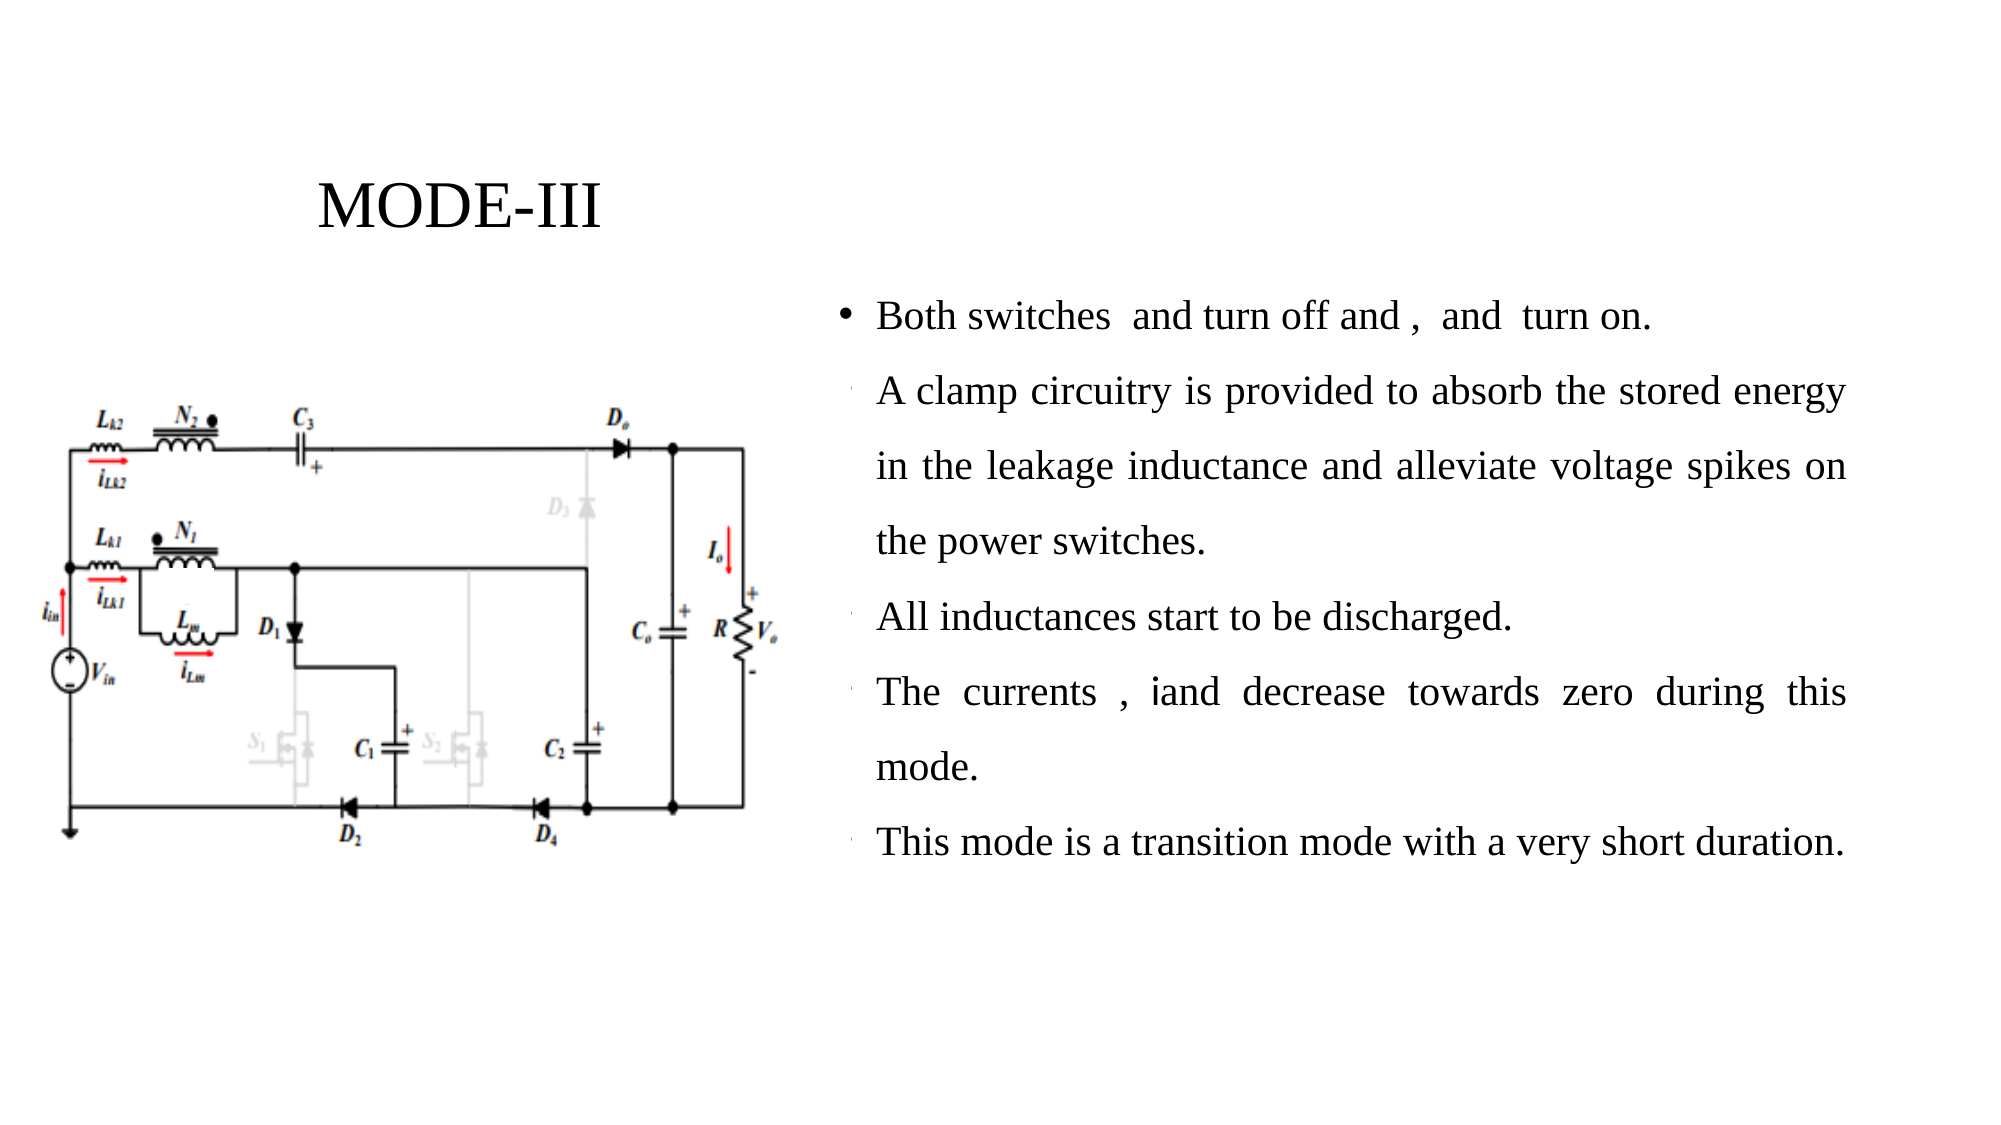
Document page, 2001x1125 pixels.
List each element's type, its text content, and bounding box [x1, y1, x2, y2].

title MODE-III [137, 75, 783, 338]
picture [0, 378, 851, 864]
